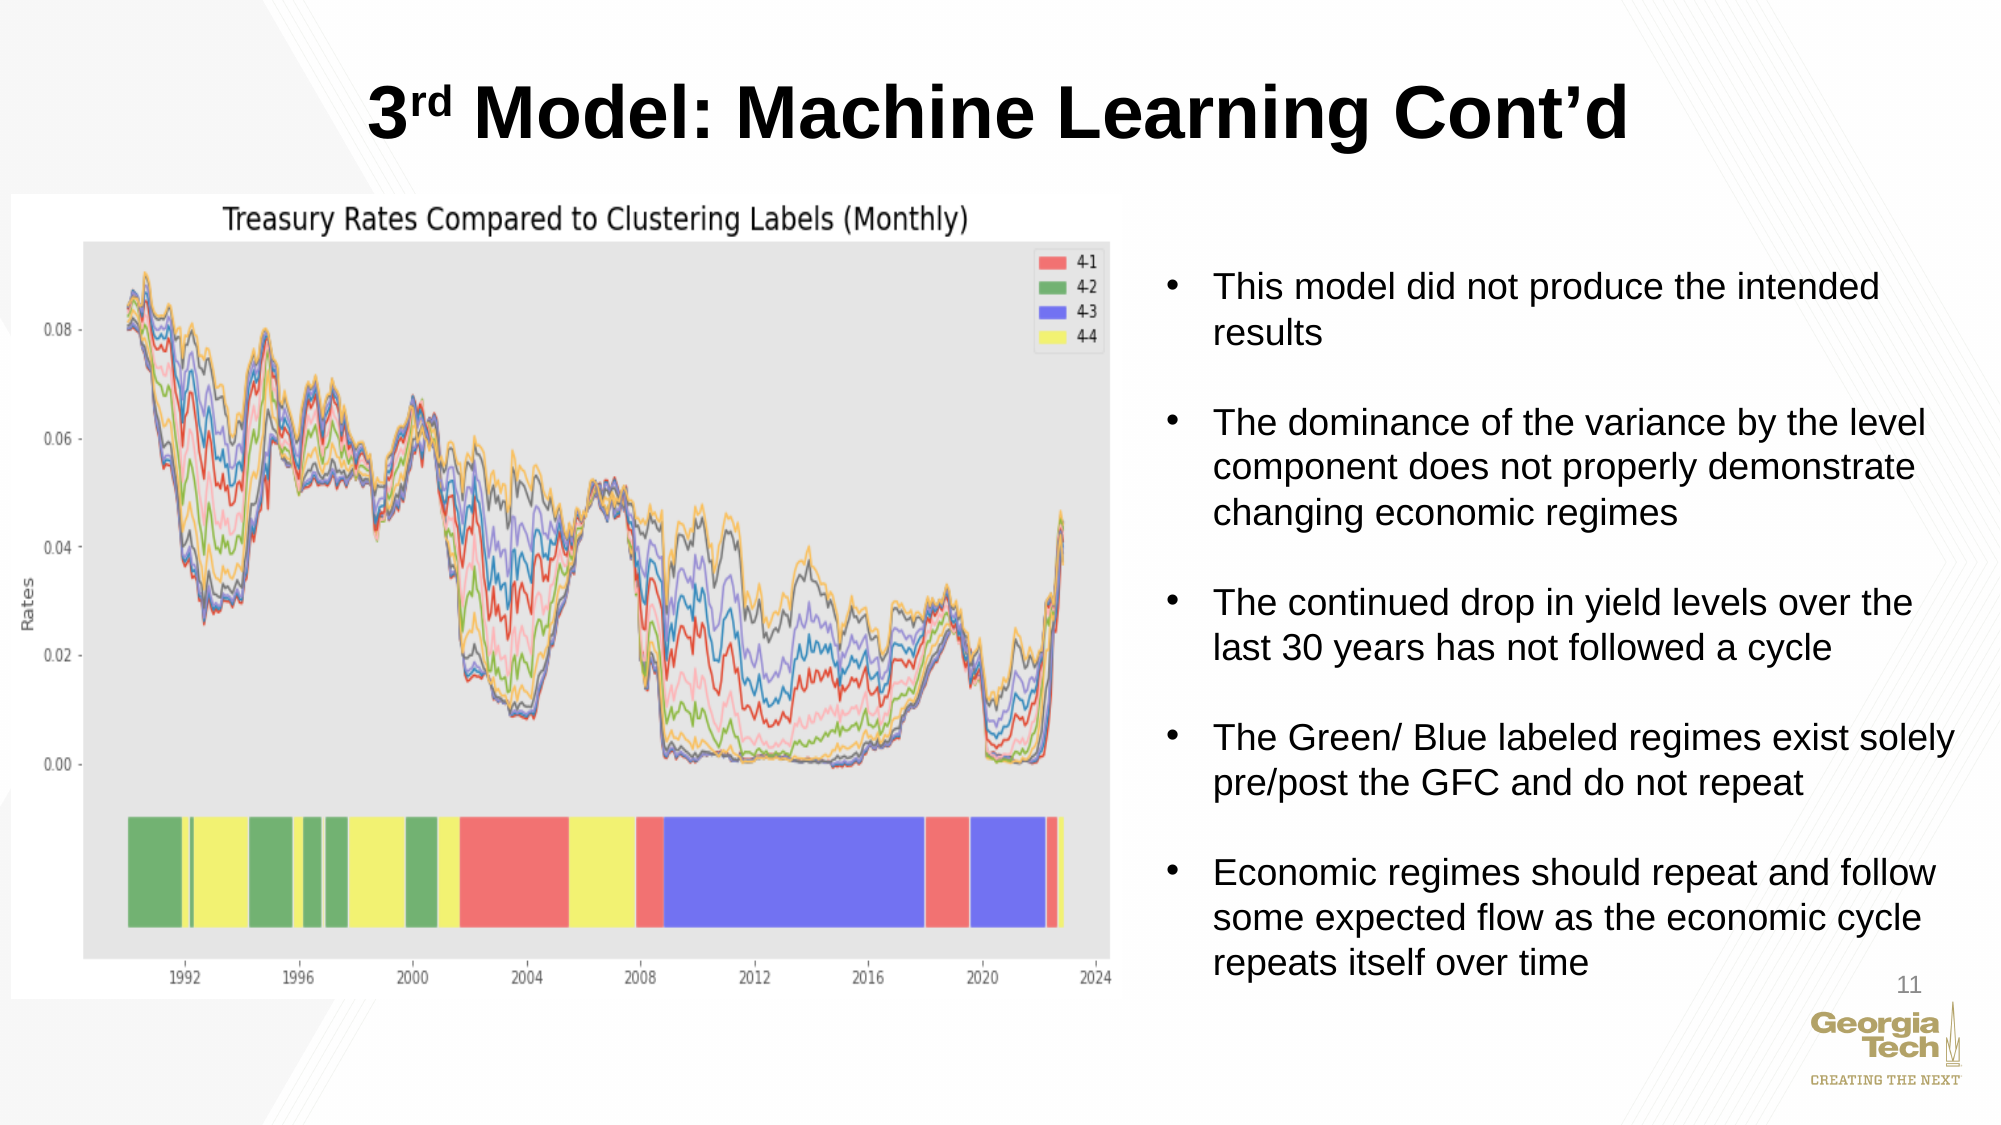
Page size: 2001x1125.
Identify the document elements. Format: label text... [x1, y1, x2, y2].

text_box This model did not produce the intended results The dominance of the variance by the level component does not properly demonstrate changing economic regimes The continued drop in yield levels over the last 30 years has not followed a cycle The Green/ Blue labeled regimes exist solely pre/post the GFC and do not repeat Economic regimes should repeat and follow some expected flow as the economic cycle repeats itself over time [1151, 254, 1988, 1035]
text_box 3rd Model: Machine Learning Cont’d [300, 56, 1699, 162]
picture [0, 0, 2001, 1125]
